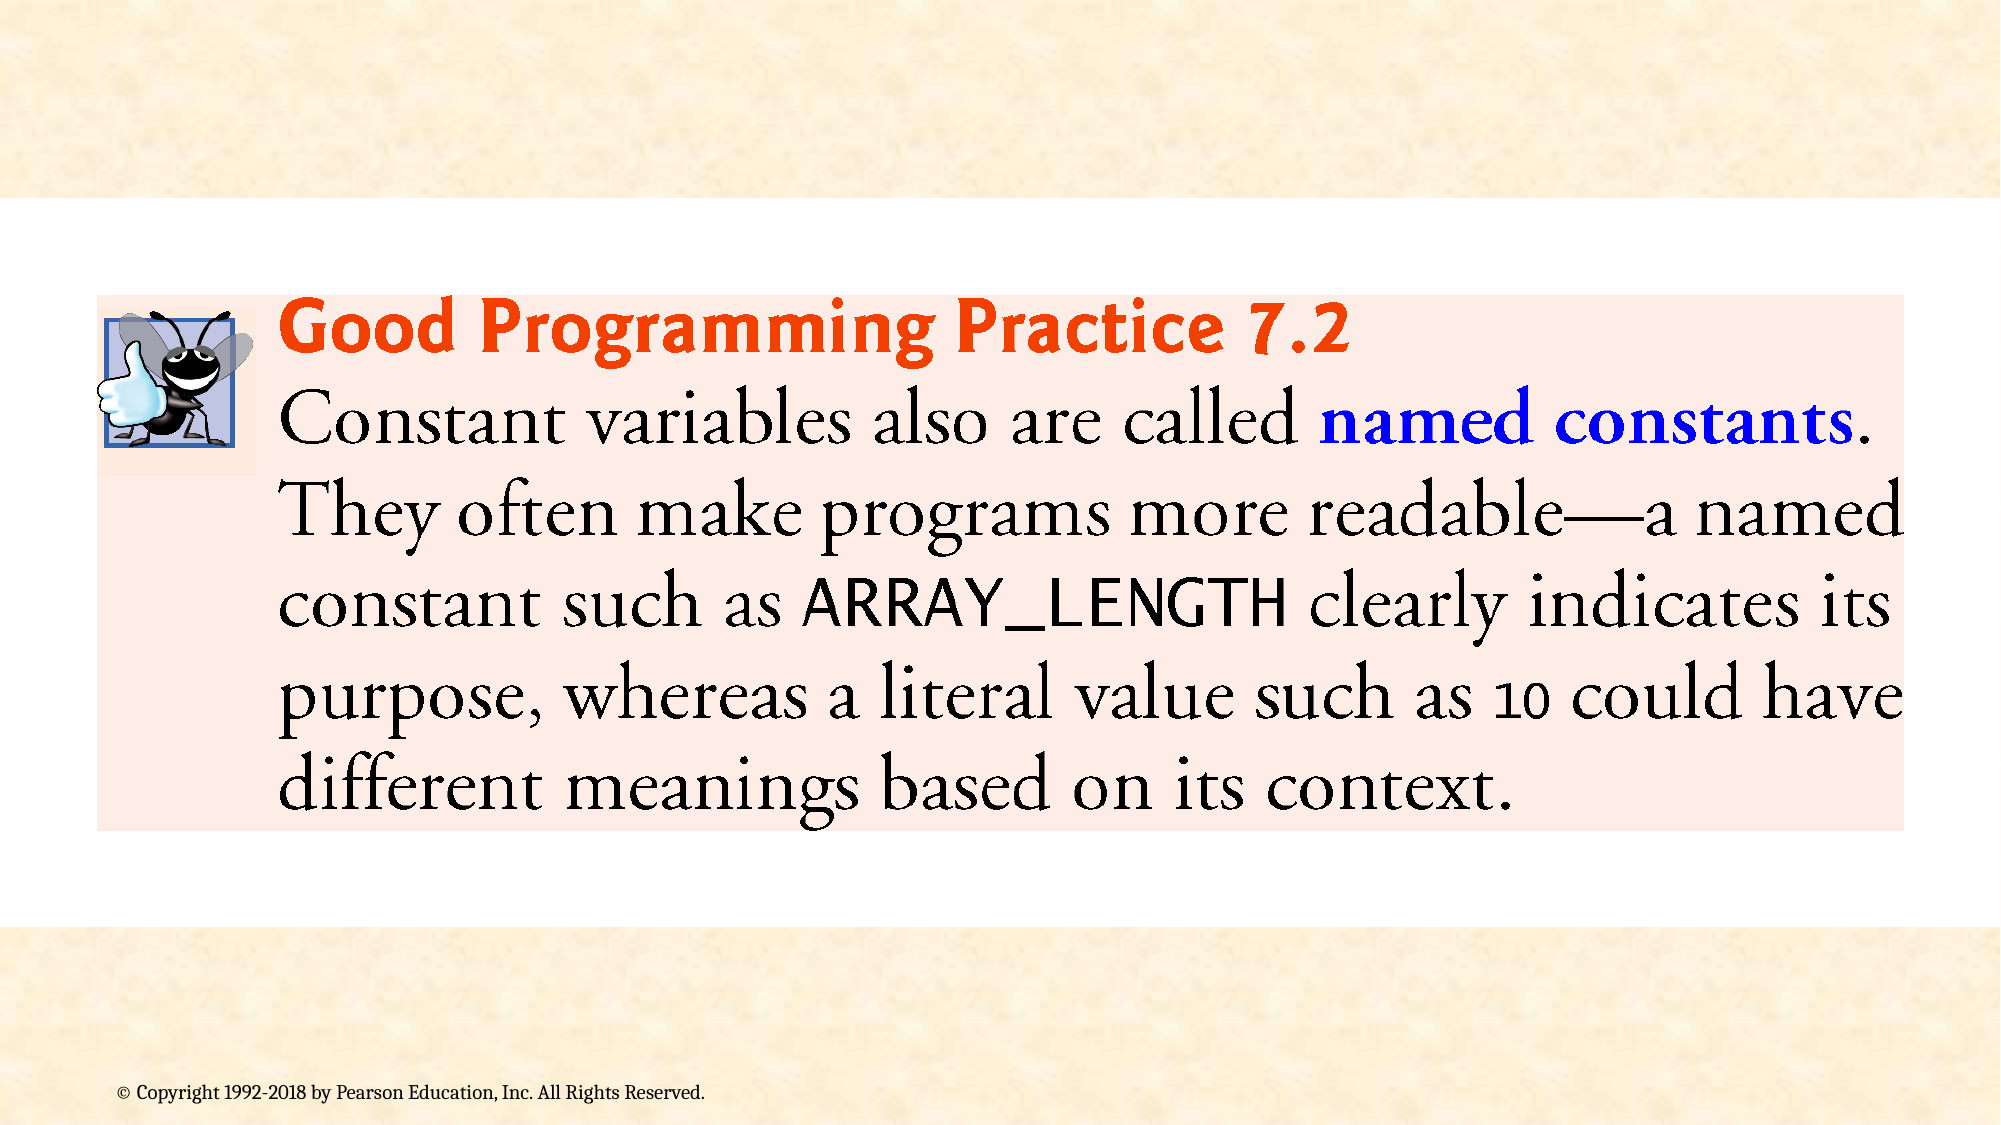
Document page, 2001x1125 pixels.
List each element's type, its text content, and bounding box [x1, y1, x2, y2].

footer © Copyright 1992-2018 by Pearson Education, Inc. All Rights Reserved. [99, 1051, 1473, 1112]
picture [0, 0, 2001, 1125]
